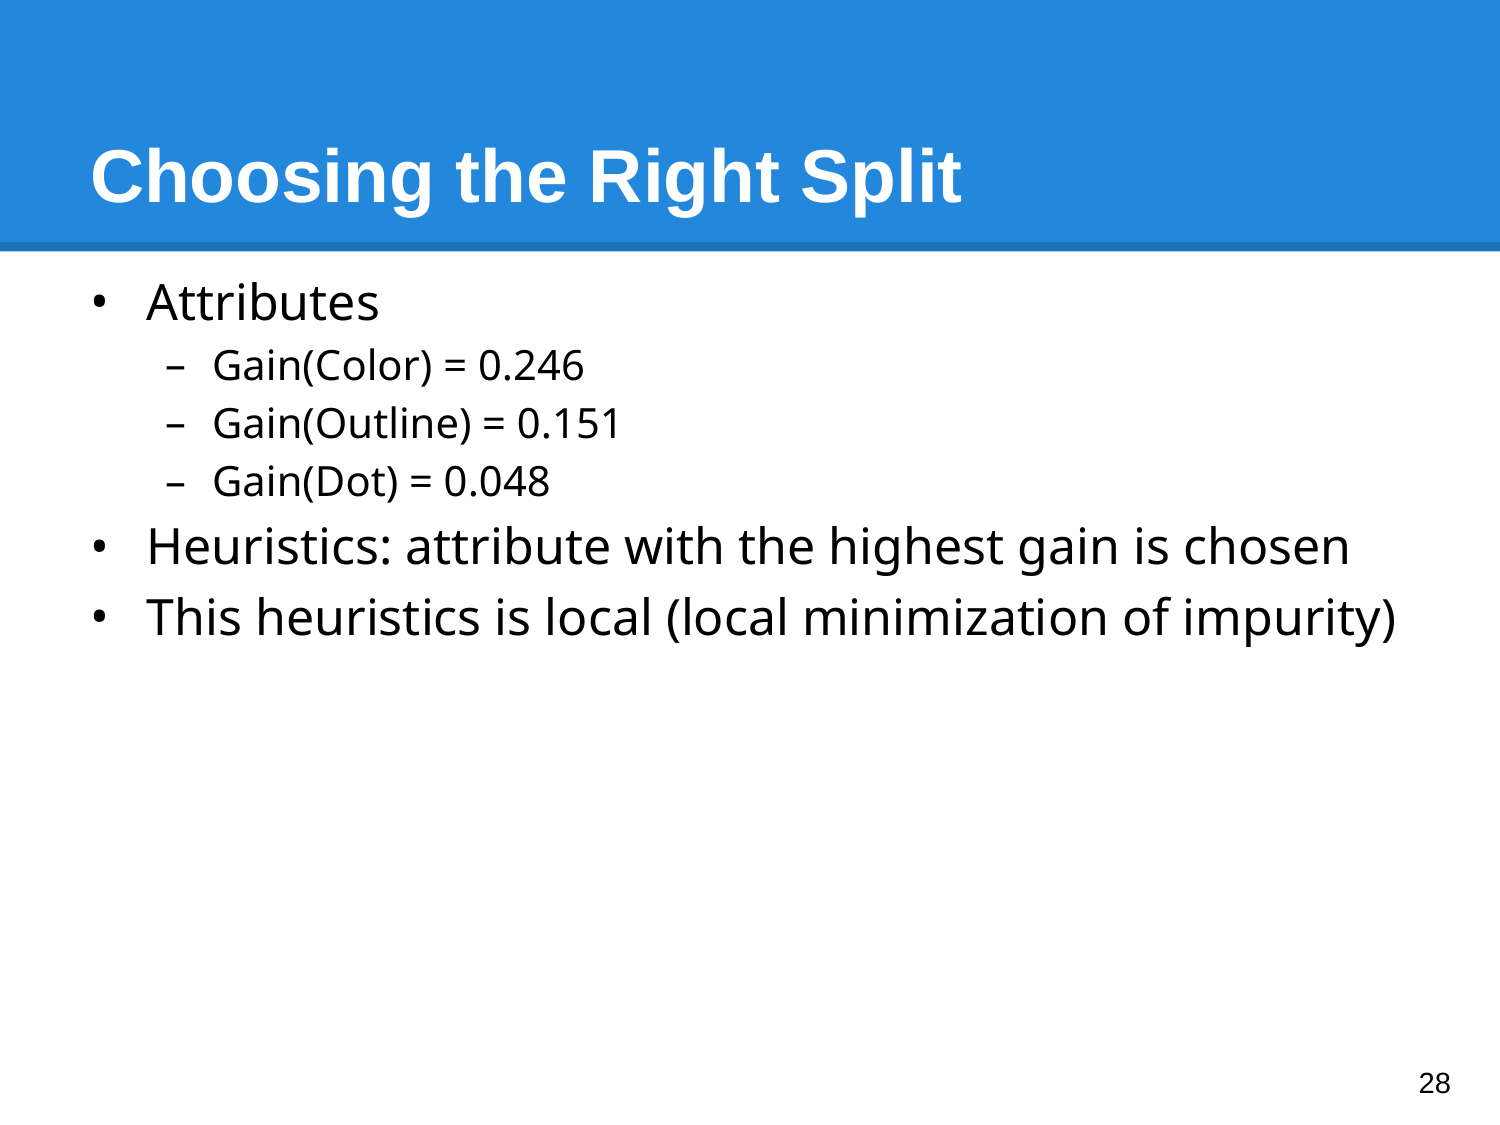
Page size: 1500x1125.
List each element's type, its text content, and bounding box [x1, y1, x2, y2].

list Attributes Gain(Color) = 0.246 Gain(Outline) = 0.151 Gain(Dot) = 0.048 Heuristics: attribute with the highest gain is chosen This heuristics is local (local minimization of impurity) [75, 262, 1425, 1078]
title Choosing the Right Split [75, 45, 1425, 233]
slide_number ‹#› [1403, 1038, 1494, 1125]
